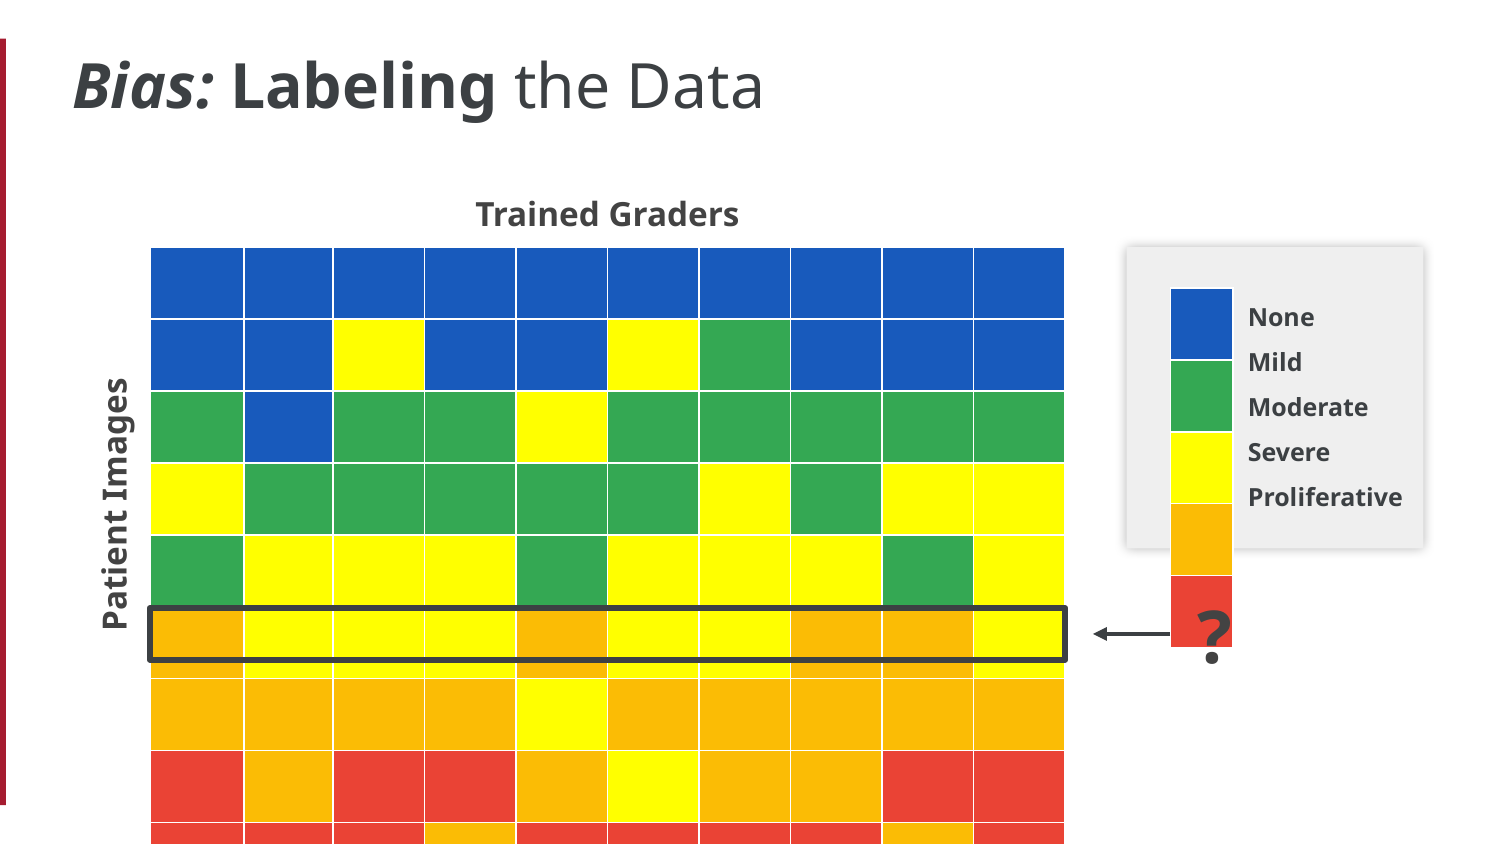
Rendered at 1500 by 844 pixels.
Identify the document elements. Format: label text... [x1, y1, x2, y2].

text_box Patient Images [76, 329, 150, 681]
table_cell [974, 320, 1064, 390]
table_cell [791, 464, 881, 534]
table_header [334, 248, 424, 318]
table_cell [425, 751, 515, 822]
table_cell [883, 536, 973, 606]
table_cell [517, 660, 607, 678]
table_cell [245, 392, 332, 462]
table_cell [974, 660, 1064, 678]
table_cell [1171, 504, 1232, 575]
table_cell [517, 536, 607, 606]
table_cell [334, 751, 424, 822]
table_cell [517, 679, 607, 750]
table_header [608, 248, 698, 318]
table_cell [151, 751, 243, 822]
table_cell [425, 823, 515, 844]
table_cell [974, 536, 1064, 606]
table_cell [245, 751, 332, 822]
table_cell [883, 464, 973, 534]
table_cell [700, 751, 790, 822]
table_cell [974, 679, 1064, 750]
table_cell [791, 679, 881, 750]
table_cell [151, 464, 243, 534]
table_cell [608, 660, 698, 678]
table_cell [425, 464, 515, 534]
table_cell [608, 392, 698, 462]
table_header [883, 248, 973, 318]
table_cell [791, 751, 881, 822]
table_cell [151, 823, 243, 844]
table_cell [517, 751, 607, 822]
table_cell [791, 392, 881, 462]
table_cell [334, 679, 424, 750]
table_cell [425, 392, 515, 462]
table_cell [151, 660, 243, 678]
table_cell [425, 679, 515, 750]
table_header [700, 248, 790, 318]
table_cell [700, 320, 790, 390]
table_cell [791, 660, 881, 678]
table_header [245, 248, 332, 318]
table_cell [1171, 361, 1232, 431]
table_cell [151, 392, 243, 462]
table_header [1171, 289, 1232, 359]
table_cell [791, 823, 881, 844]
table_cell [700, 679, 790, 750]
table_cell [151, 536, 243, 606]
table_cell [700, 464, 790, 534]
table_cell [334, 660, 424, 678]
table_cell [883, 320, 973, 390]
table_cell [517, 823, 607, 844]
text_box None Mild Moderate Severe Proliferative [1232, 271, 1424, 450]
table_cell [245, 679, 332, 750]
table_cell [608, 679, 698, 750]
table_cell [334, 823, 424, 844]
table_header [791, 248, 881, 318]
table_cell [608, 320, 698, 390]
text_box ? [1150, 577, 1279, 690]
table_cell [151, 320, 243, 390]
table_cell [883, 823, 973, 844]
table_cell [425, 536, 515, 606]
table_cell [334, 464, 424, 534]
table_cell [245, 660, 332, 678]
table_cell [517, 320, 607, 390]
table_cell [700, 392, 790, 462]
text_box [1126, 247, 1424, 549]
table_cell [883, 679, 973, 750]
table_cell [245, 823, 332, 844]
table_cell [245, 464, 332, 534]
table_cell [245, 320, 332, 390]
table_header [517, 248, 607, 318]
table_cell [245, 536, 332, 606]
table_cell [517, 392, 607, 462]
table_cell [608, 464, 698, 534]
table_cell [151, 679, 243, 750]
table_header [974, 248, 1064, 318]
table_cell [700, 823, 790, 844]
table_cell [608, 823, 698, 844]
text_box Trained Graders [419, 178, 796, 246]
table_cell [334, 536, 424, 606]
table_cell [883, 392, 973, 462]
table_cell [425, 320, 515, 390]
table_cell [1171, 433, 1232, 503]
table_cell [517, 464, 607, 534]
table_cell [791, 320, 881, 390]
table_cell [608, 751, 698, 822]
table_cell [425, 660, 515, 678]
table_cell [700, 536, 790, 606]
table_cell [974, 823, 1064, 844]
table_cell [334, 320, 424, 390]
table_cell [974, 464, 1064, 534]
table_cell [700, 660, 790, 678]
title Bias: Labeling the Data [57, 40, 1337, 129]
table_cell [883, 660, 973, 678]
table_cell [334, 392, 424, 462]
table_cell [791, 536, 881, 606]
table_cell [974, 751, 1064, 822]
table_cell [608, 536, 698, 606]
table_cell [974, 392, 1064, 462]
text_box [149, 608, 1066, 660]
table_header [425, 248, 515, 318]
table_header [151, 248, 243, 318]
table_cell [883, 751, 973, 822]
